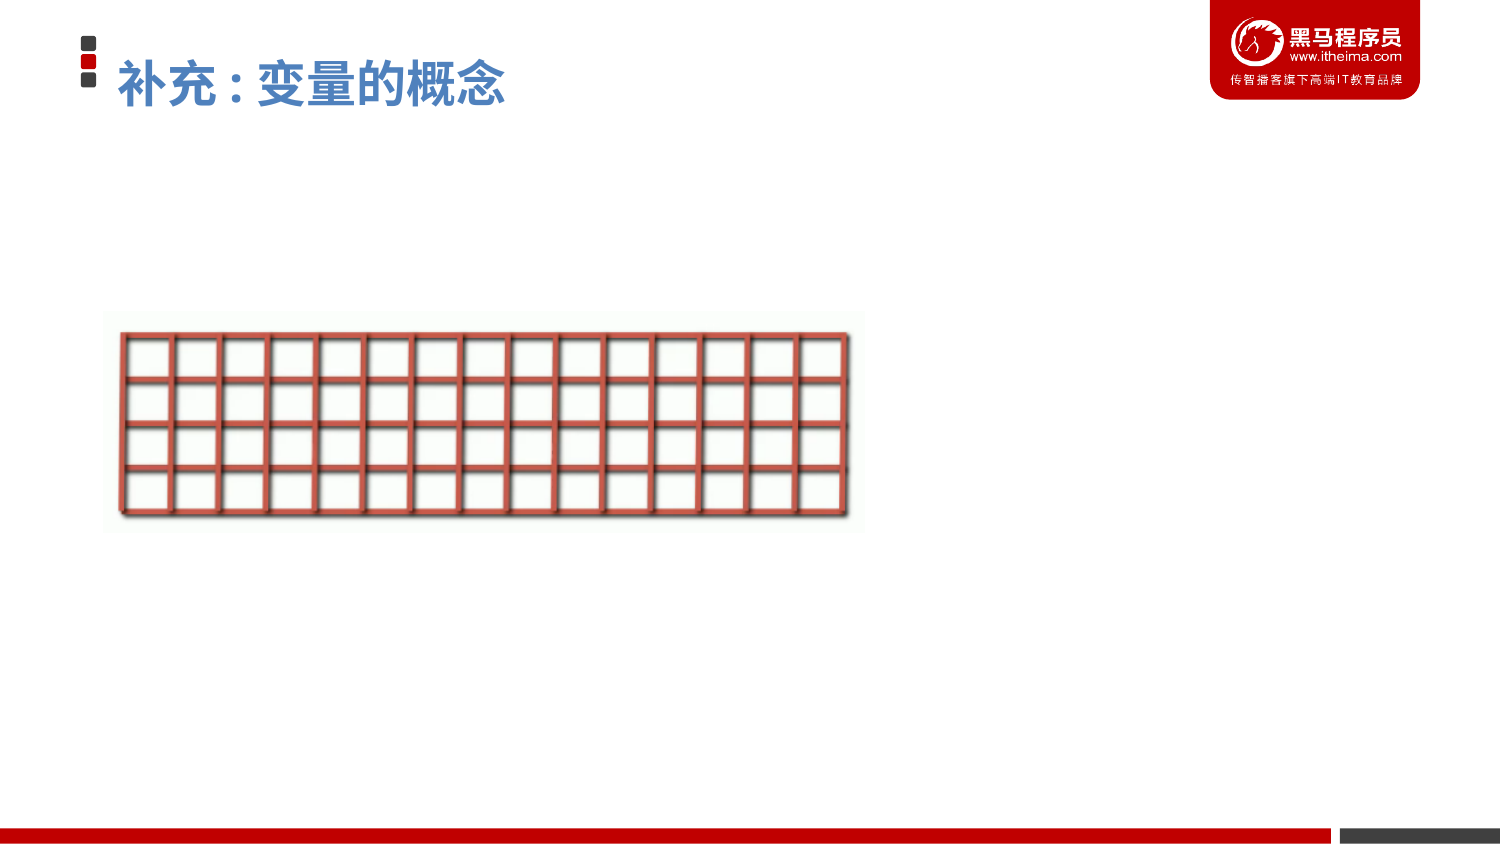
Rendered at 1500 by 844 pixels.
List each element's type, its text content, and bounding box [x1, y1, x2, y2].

picture [102, 310, 865, 533]
title 补充:变量的概念 [103, 44, 1397, 208]
picture [1212, 8, 1421, 94]
